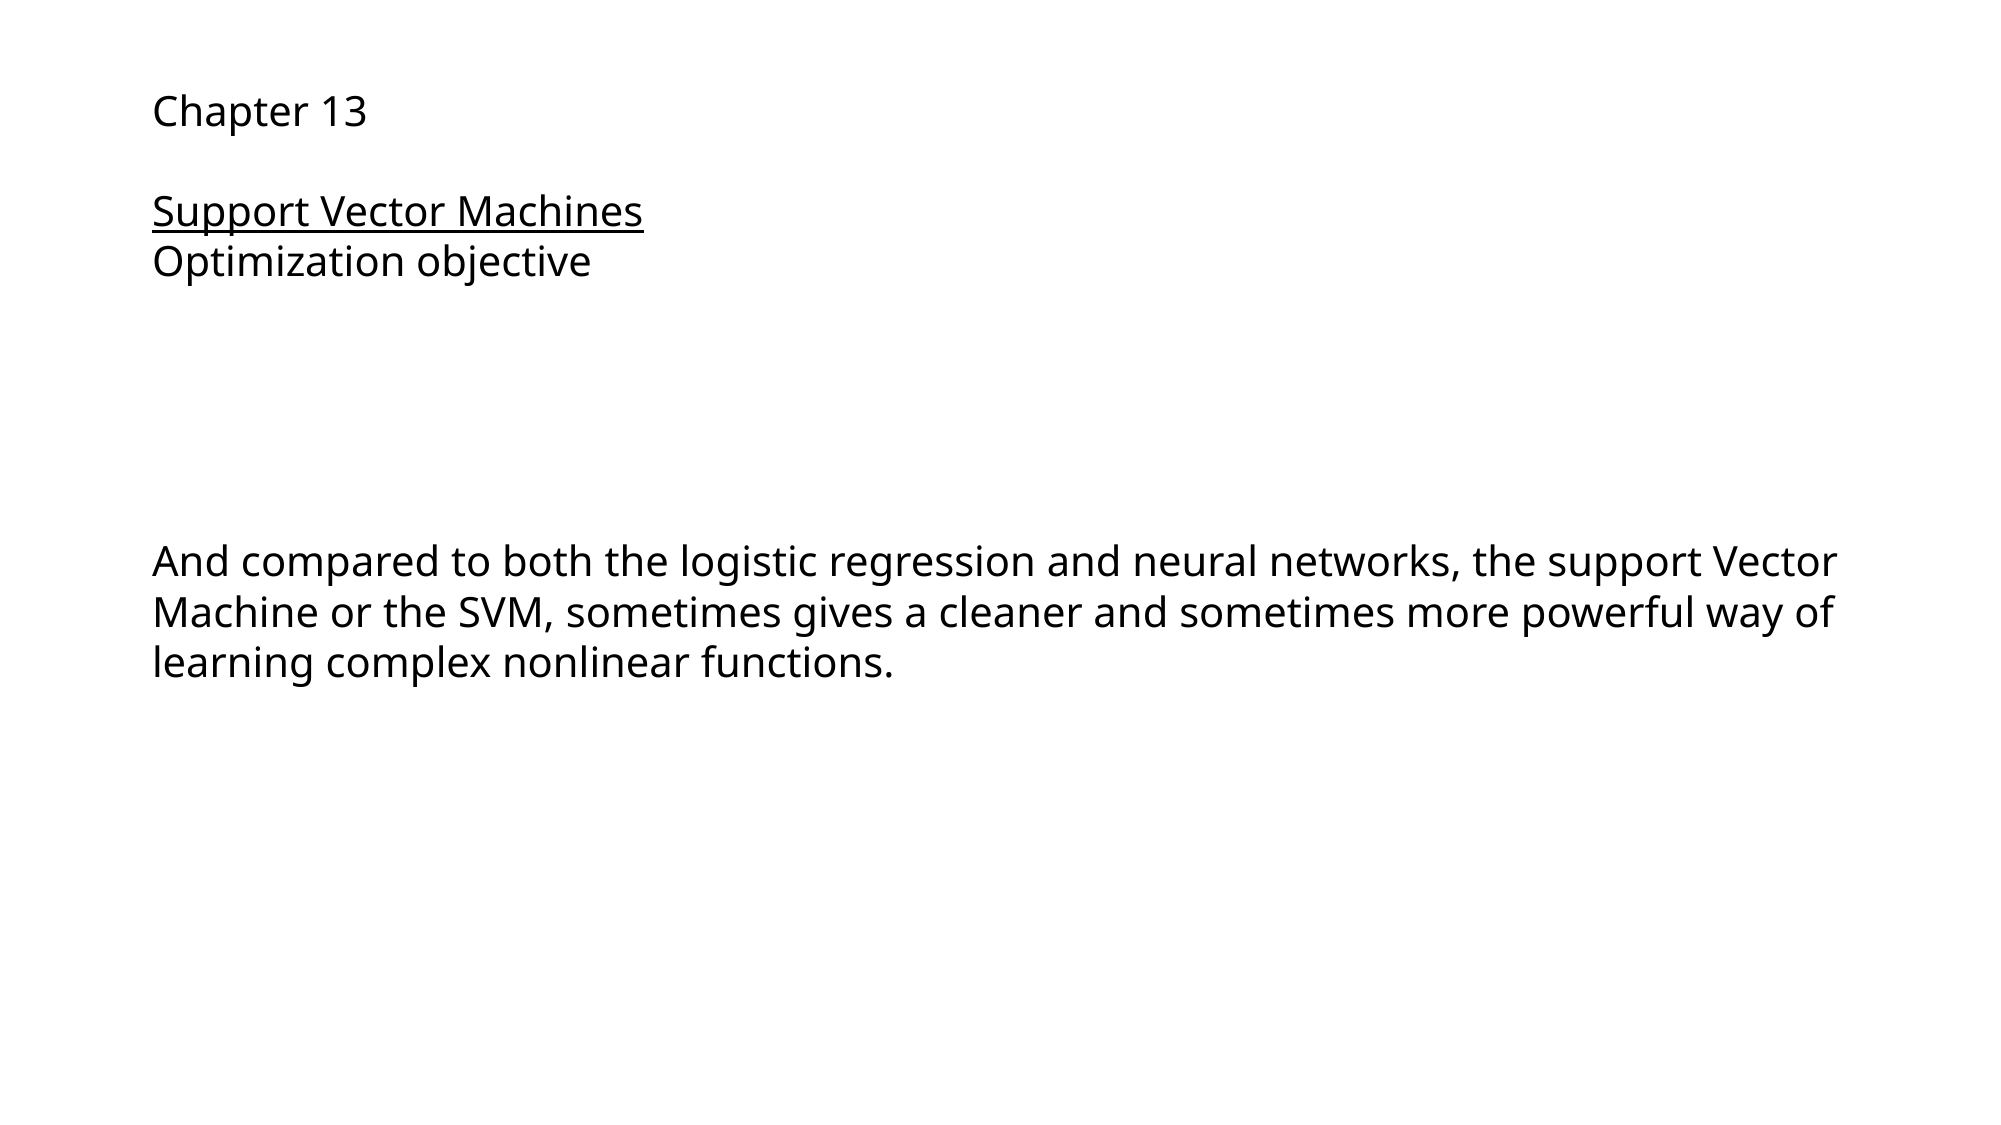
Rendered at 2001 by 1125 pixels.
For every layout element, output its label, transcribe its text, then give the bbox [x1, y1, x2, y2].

text_box Chapter 13 Support Vector Machines Optimization objective And compared to both the logistic regression and neural networks, the support Vector Machine or the SVM, sometimes gives a cleaner and sometimes more powerful way of learning complex nonlinear functions. [137, 77, 1926, 693]
